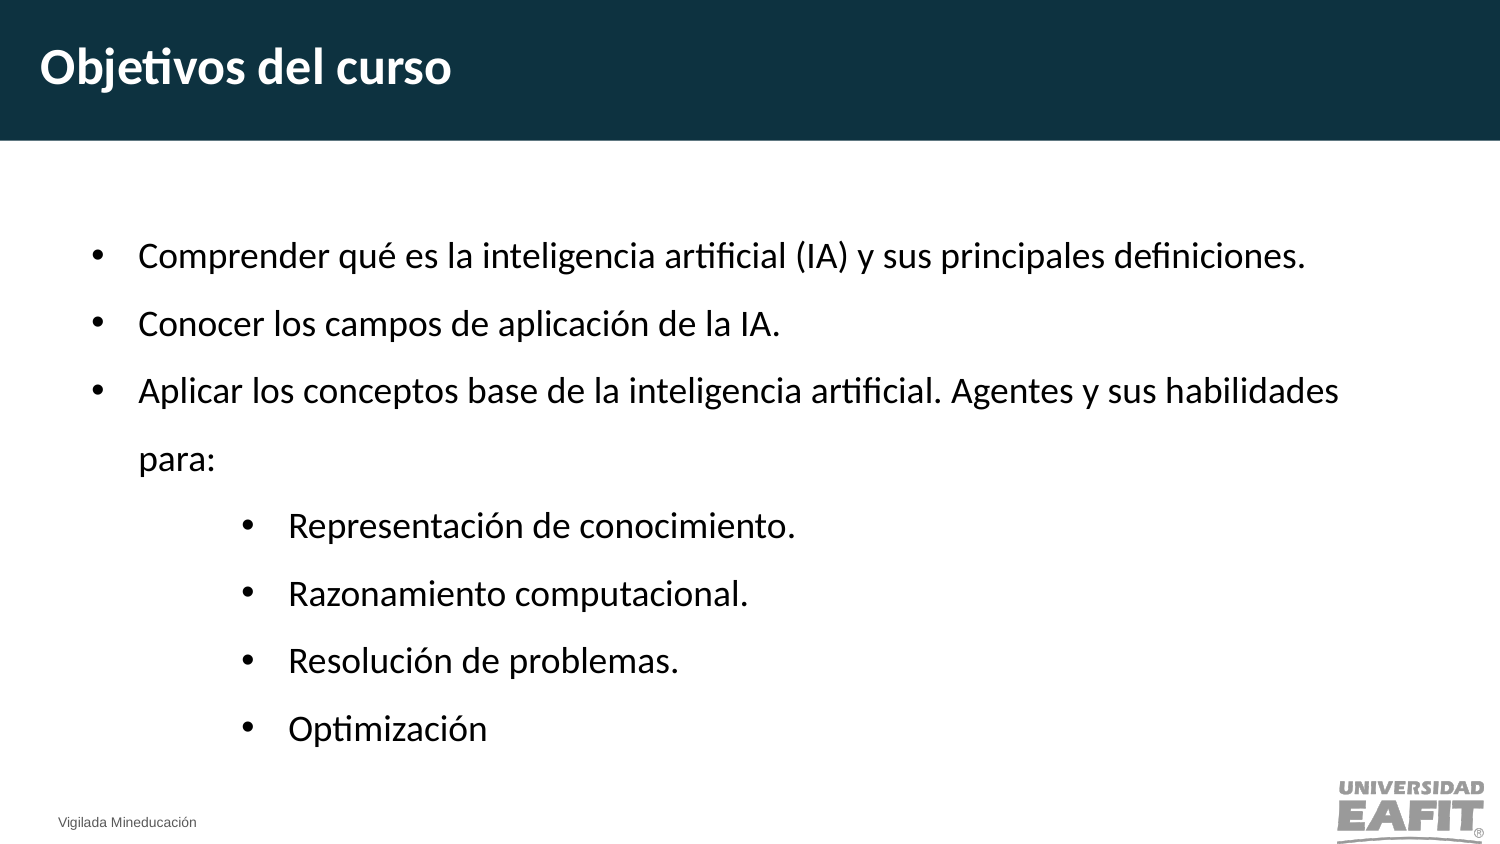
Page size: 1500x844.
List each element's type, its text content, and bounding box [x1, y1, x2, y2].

text_box Comprender qué es la inteligencia artificial (IA) y sus principales definiciones. Conocer los campos de aplicación de la IA. Aplicar los conceptos base de la inteligencia artificial. Agentes y sus habilidades para: Representación de conocimiento. Razonamiento computacional. Resolución de problemas. Optimización [76, 201, 1416, 809]
text_box Objetivos del curso [25, 17, 1255, 166]
picture [1337, 781, 1484, 844]
